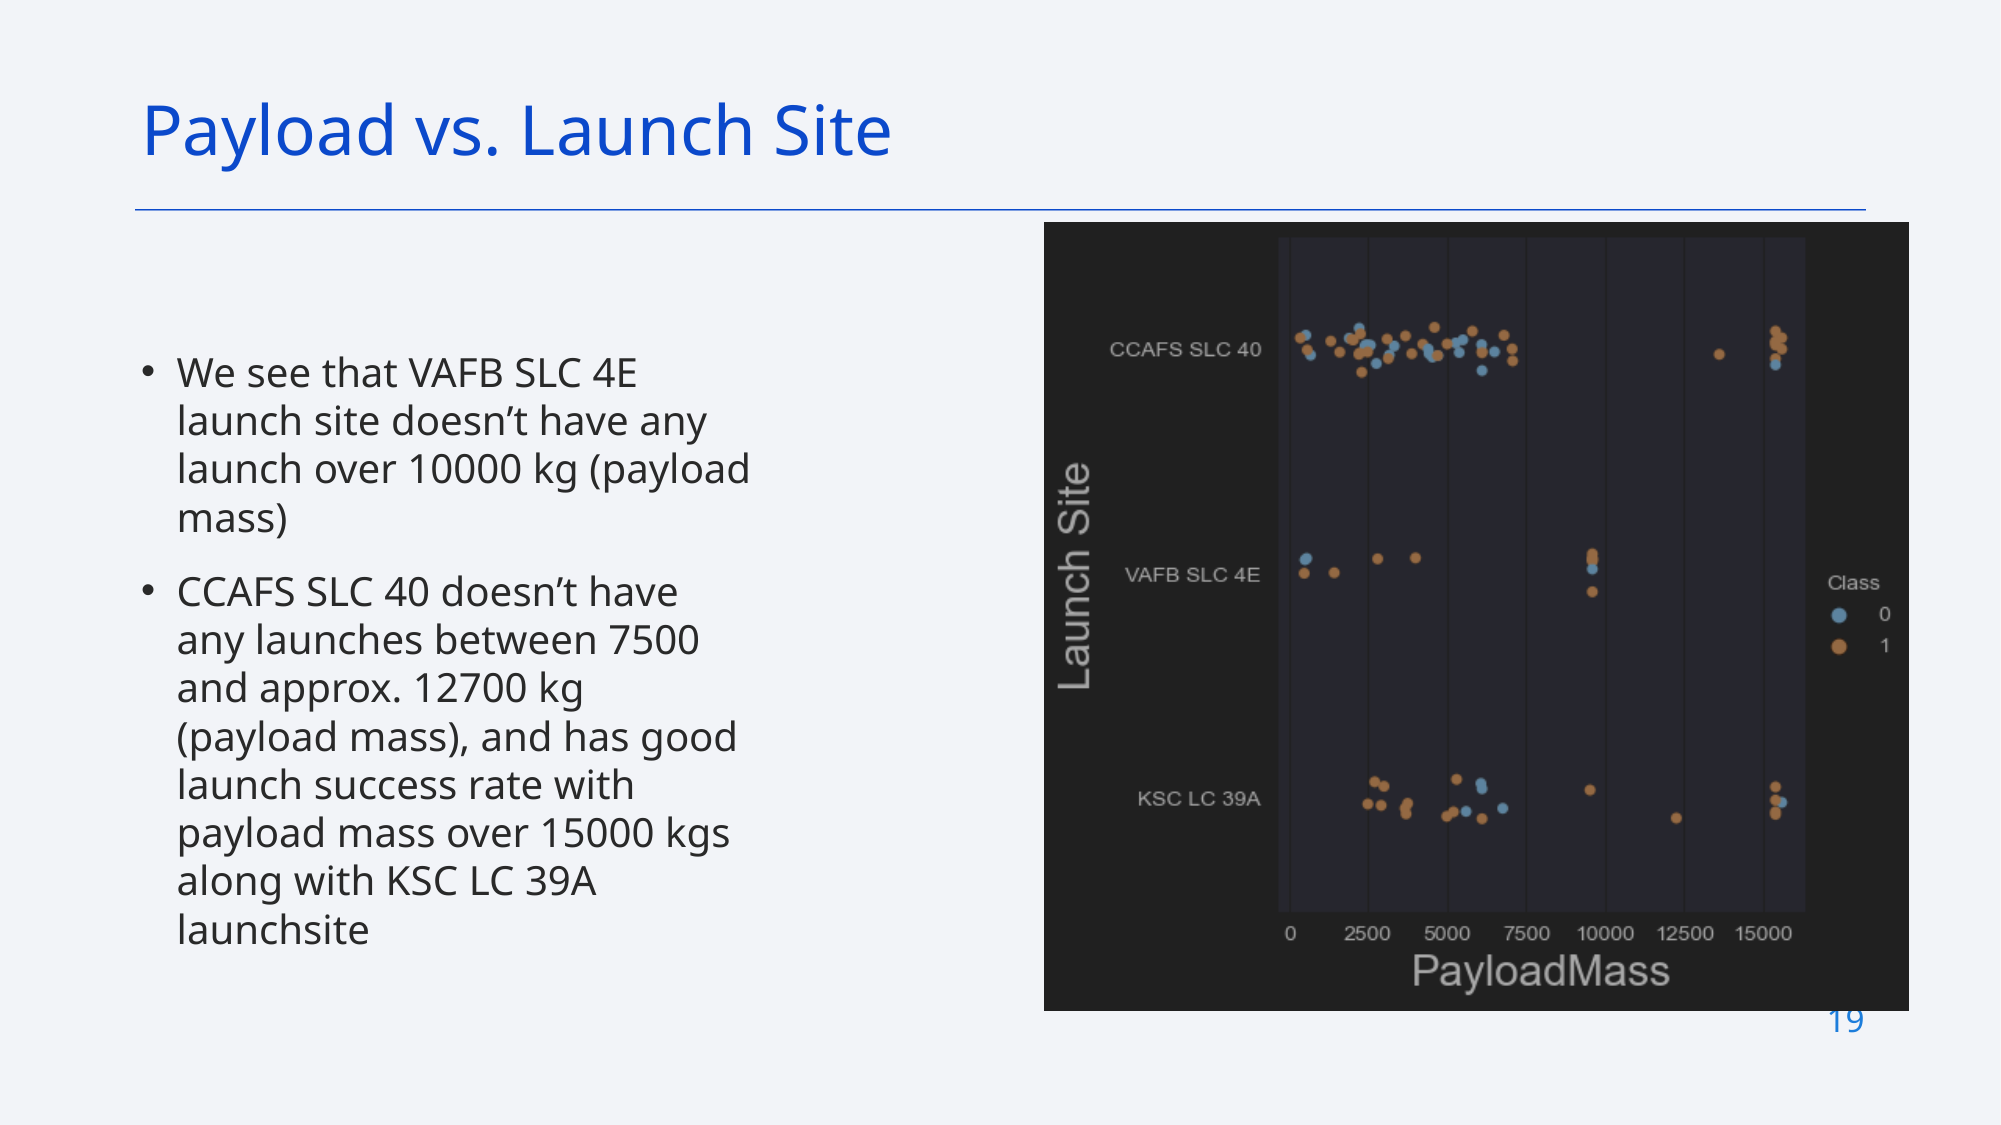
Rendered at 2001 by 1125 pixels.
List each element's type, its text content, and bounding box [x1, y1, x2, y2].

list We see that VAFB SLC 4E launch site doesn’t have any launch over 10000 kg (payload mass) CCAFS SLC 40 doesn’t have any launches between 7500 and approx. 12700 kg (payload mass), and has good launch success rate with payload mass over 15000 kgs along with KSC LC 39A launchsite [126, 339, 772, 965]
text_box Payload vs. Launch Site [126, 88, 1852, 179]
picture [0, 0, 2001, 1125]
slide_number 19 [1429, 1011, 1880, 1055]
